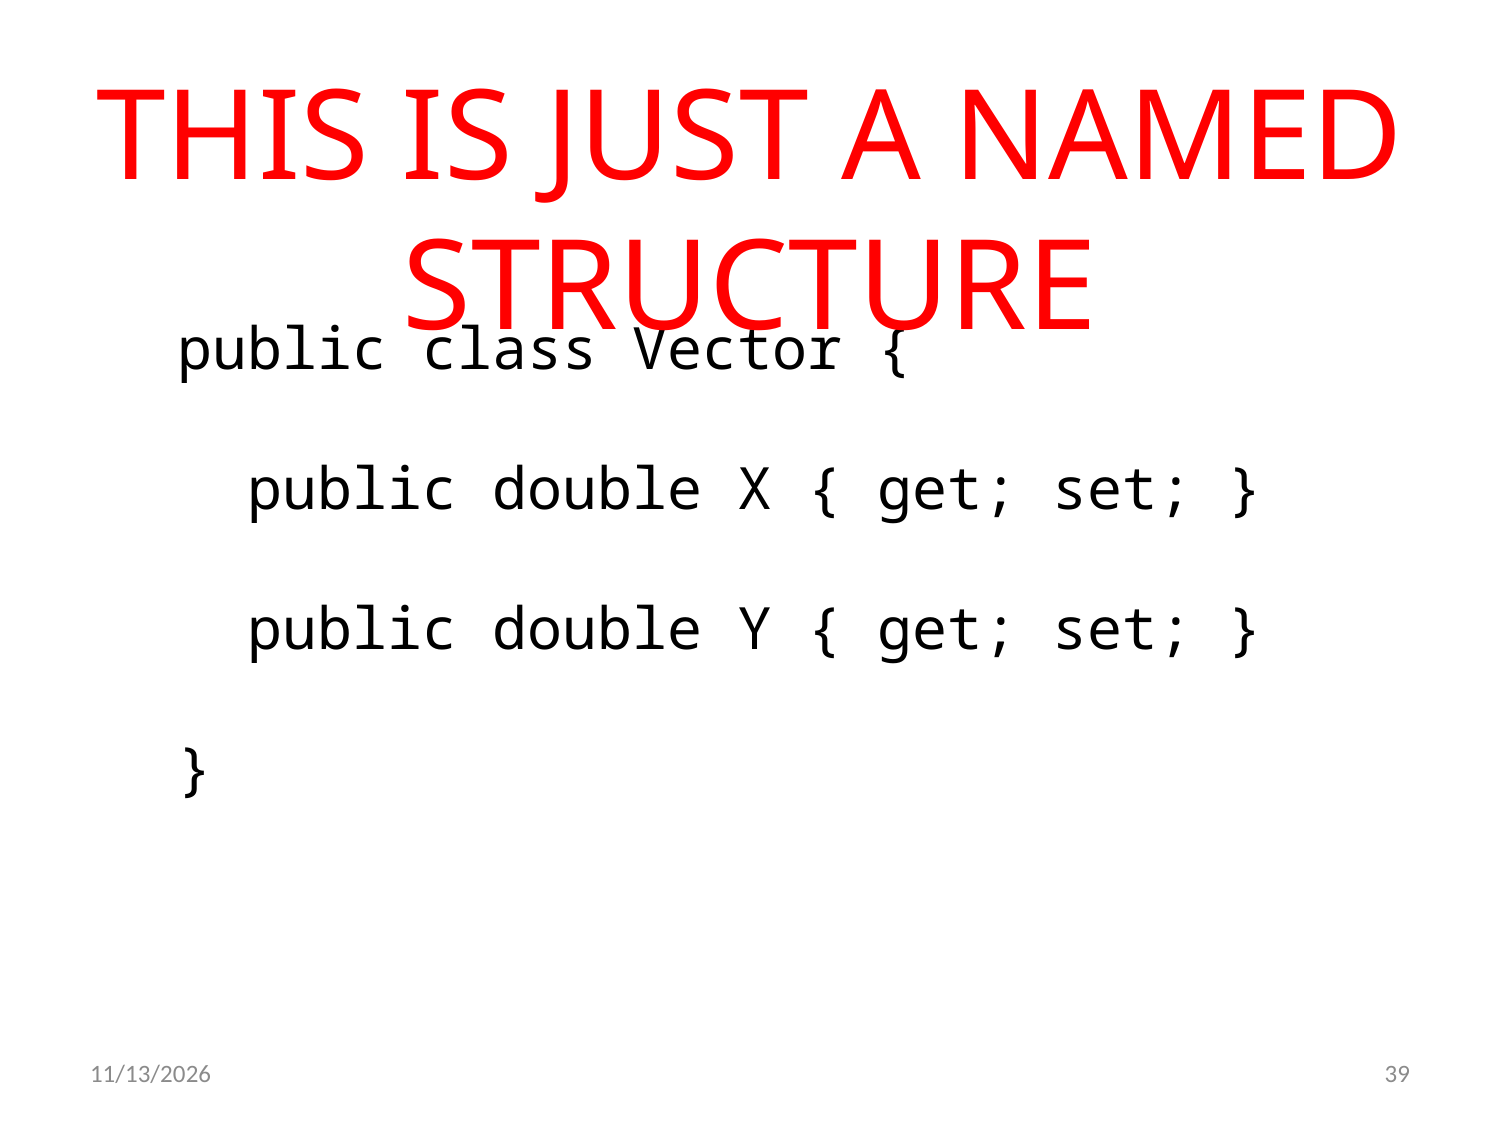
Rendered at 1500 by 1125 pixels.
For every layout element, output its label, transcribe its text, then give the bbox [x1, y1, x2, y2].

slide_number 39 [1074, 1042, 1425, 1103]
text_box public class Vector { public double X { get; set; } public double Y { get; set; } } [162, 271, 1330, 842]
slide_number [75, 1042, 425, 1103]
text_box THIS IS JUST A NAMED STRUCTURE [0, 47, 1500, 149]
